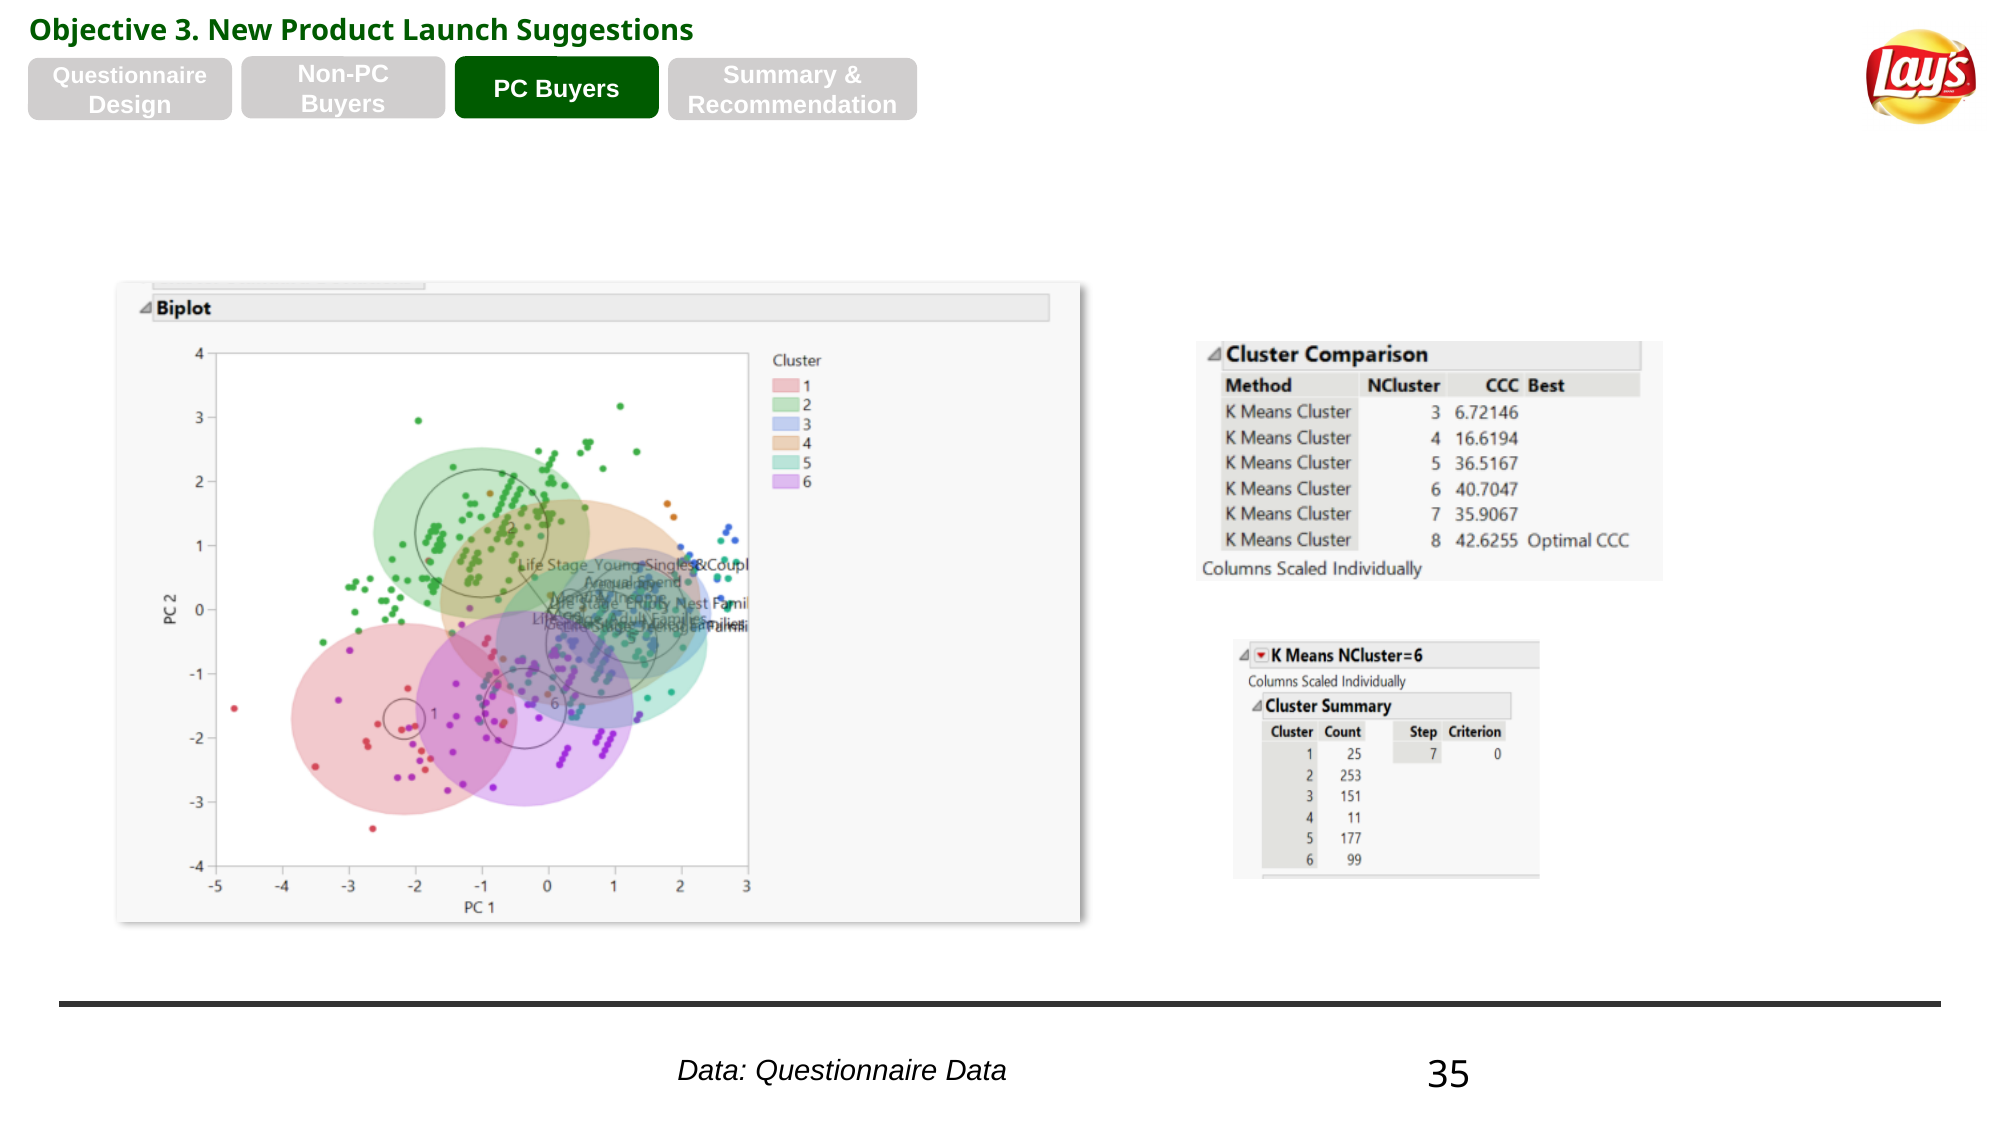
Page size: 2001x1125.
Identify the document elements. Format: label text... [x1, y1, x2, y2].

text_box Questionnaire Design [26, 56, 234, 122]
picture [1196, 341, 1663, 581]
text_box PC Buyers [453, 55, 660, 120]
picture [1233, 639, 1540, 879]
text_box Objective 3. New Product Launch Suggestions [13, 4, 1014, 54]
text_box Summary & Recommendation [667, 56, 919, 122]
footer Data: Questionnaire Data [662, 1043, 1338, 1104]
picture [116, 283, 1080, 922]
slide_number 35 [1412, 1042, 1863, 1103]
picture [1862, 21, 1987, 131]
text_box Non-PC Buyers [240, 55, 447, 120]
